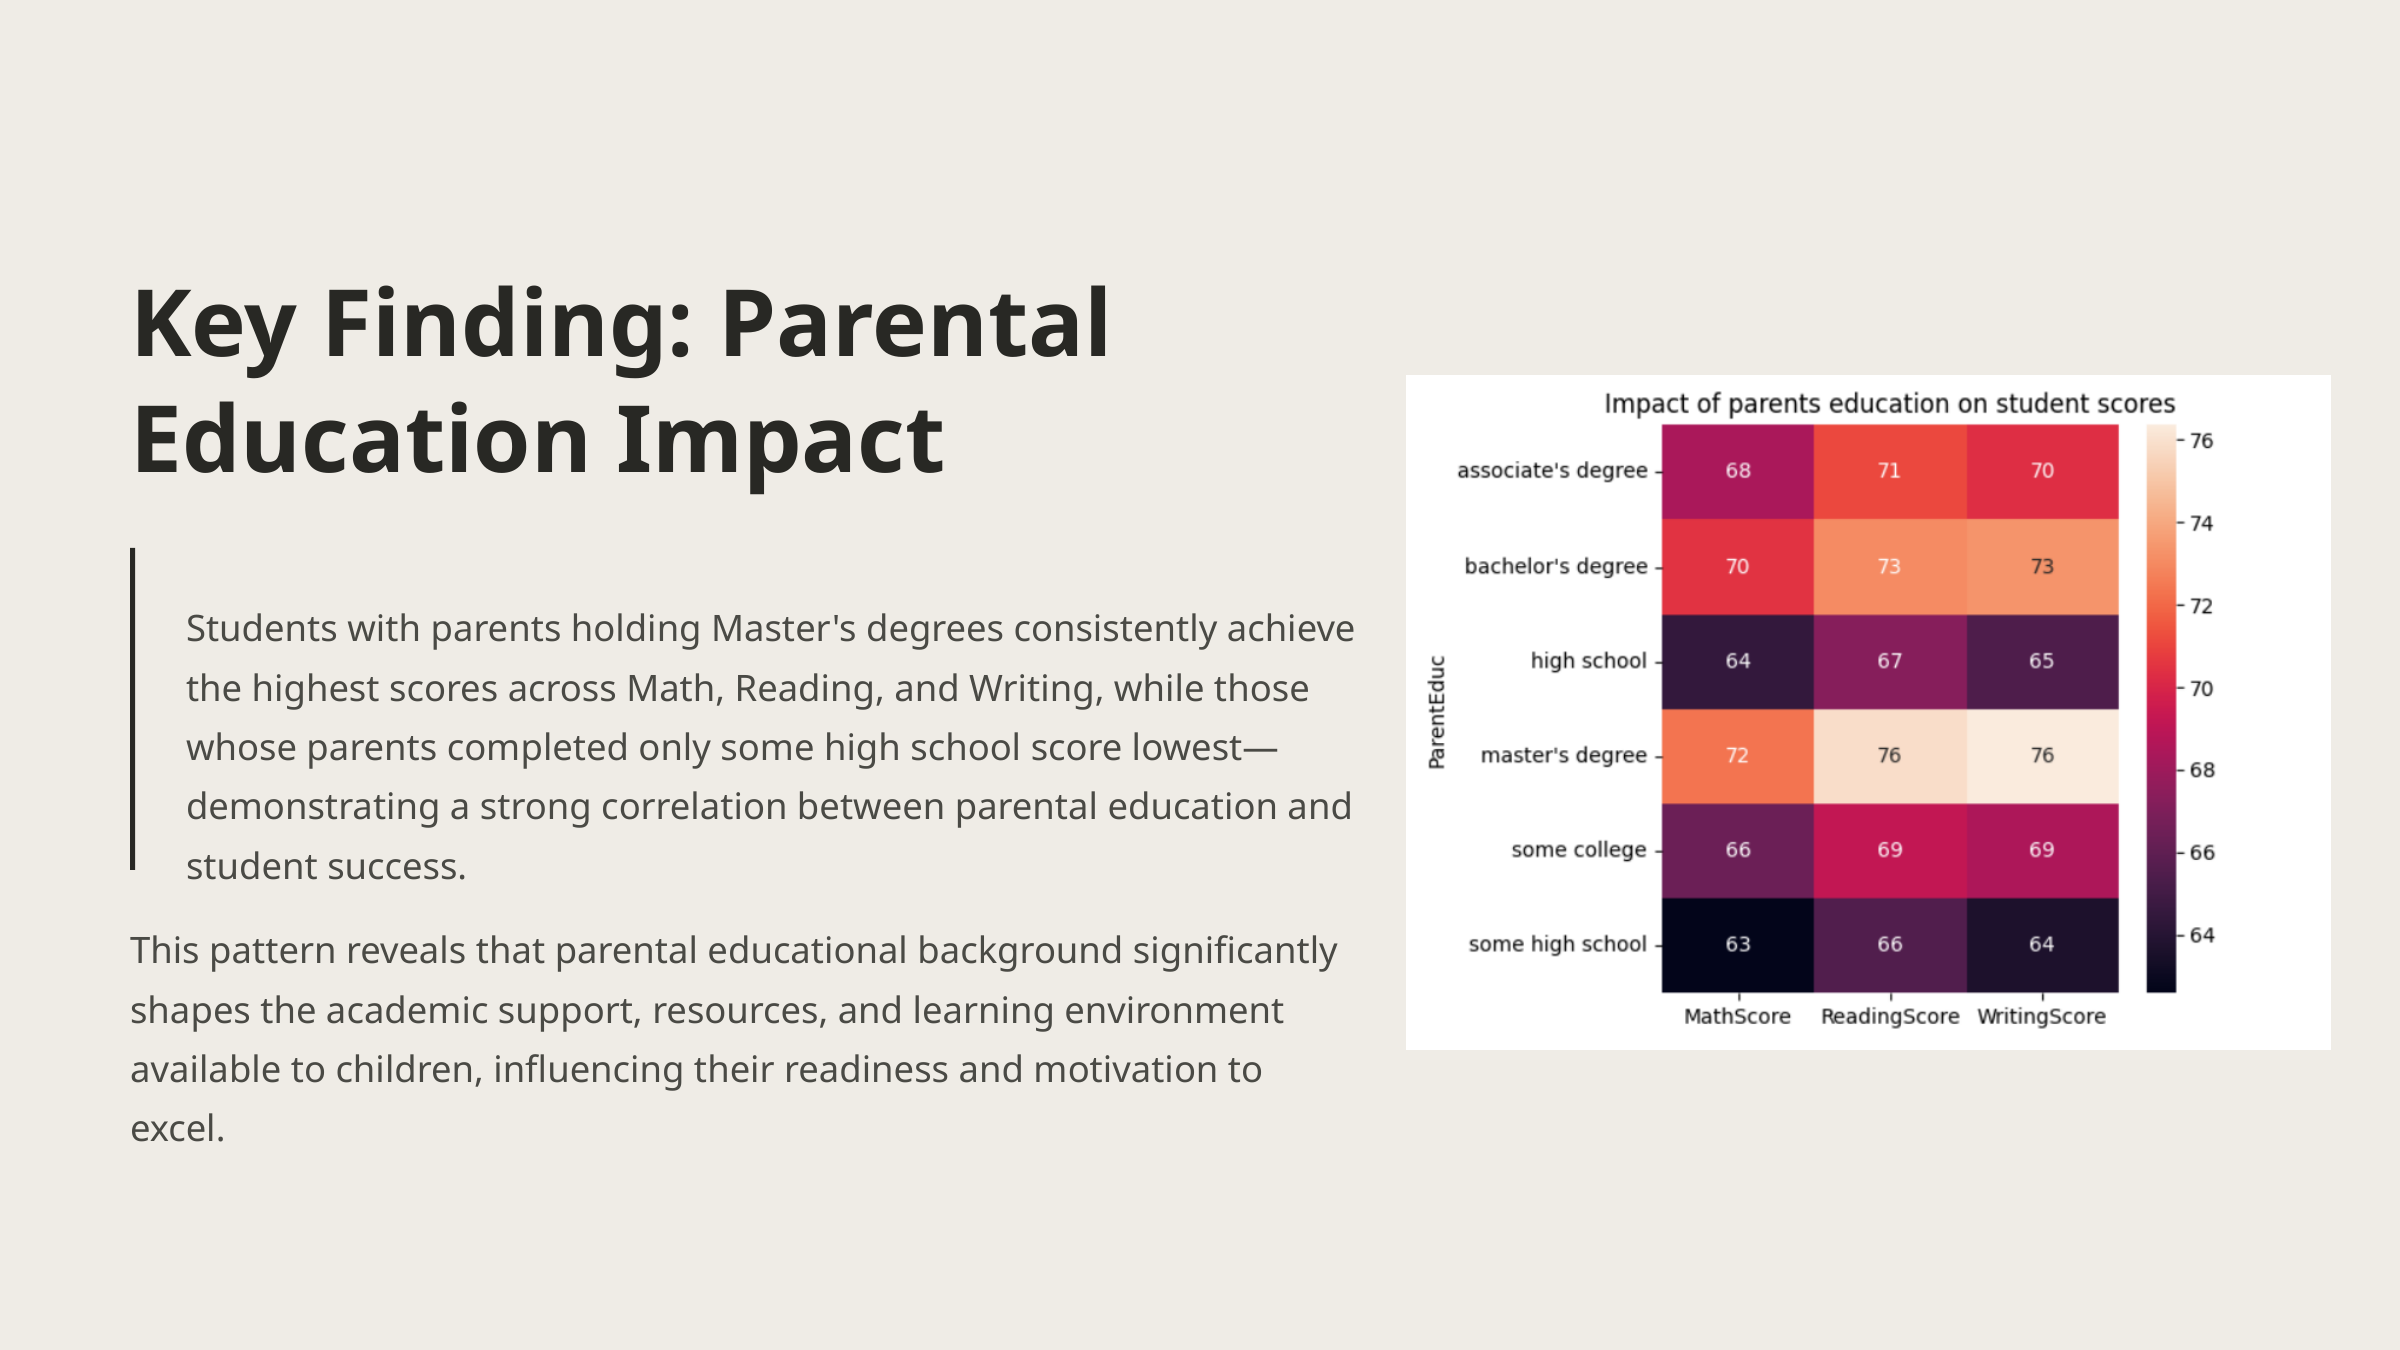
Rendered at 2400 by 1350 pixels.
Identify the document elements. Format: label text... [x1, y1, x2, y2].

text_box [130, 547, 136, 870]
text_box This pattern reveals that parental educational background significantly shapes the academic support, resources, and learning environment available to children, influencing their readiness and motivation to excel. [130, 911, 1370, 1091]
text_box Key Finding: Parental Education Impact [130, 259, 1370, 493]
text_box Students with parents holding Master's degrees consistently achieve the highest scores across Math, Reading, and Writing, while those whose parents completed only some high school score lowest—demonstrating a strong correlation between parental education and student success. [186, 589, 1370, 828]
picture [1406, 375, 2331, 1050]
